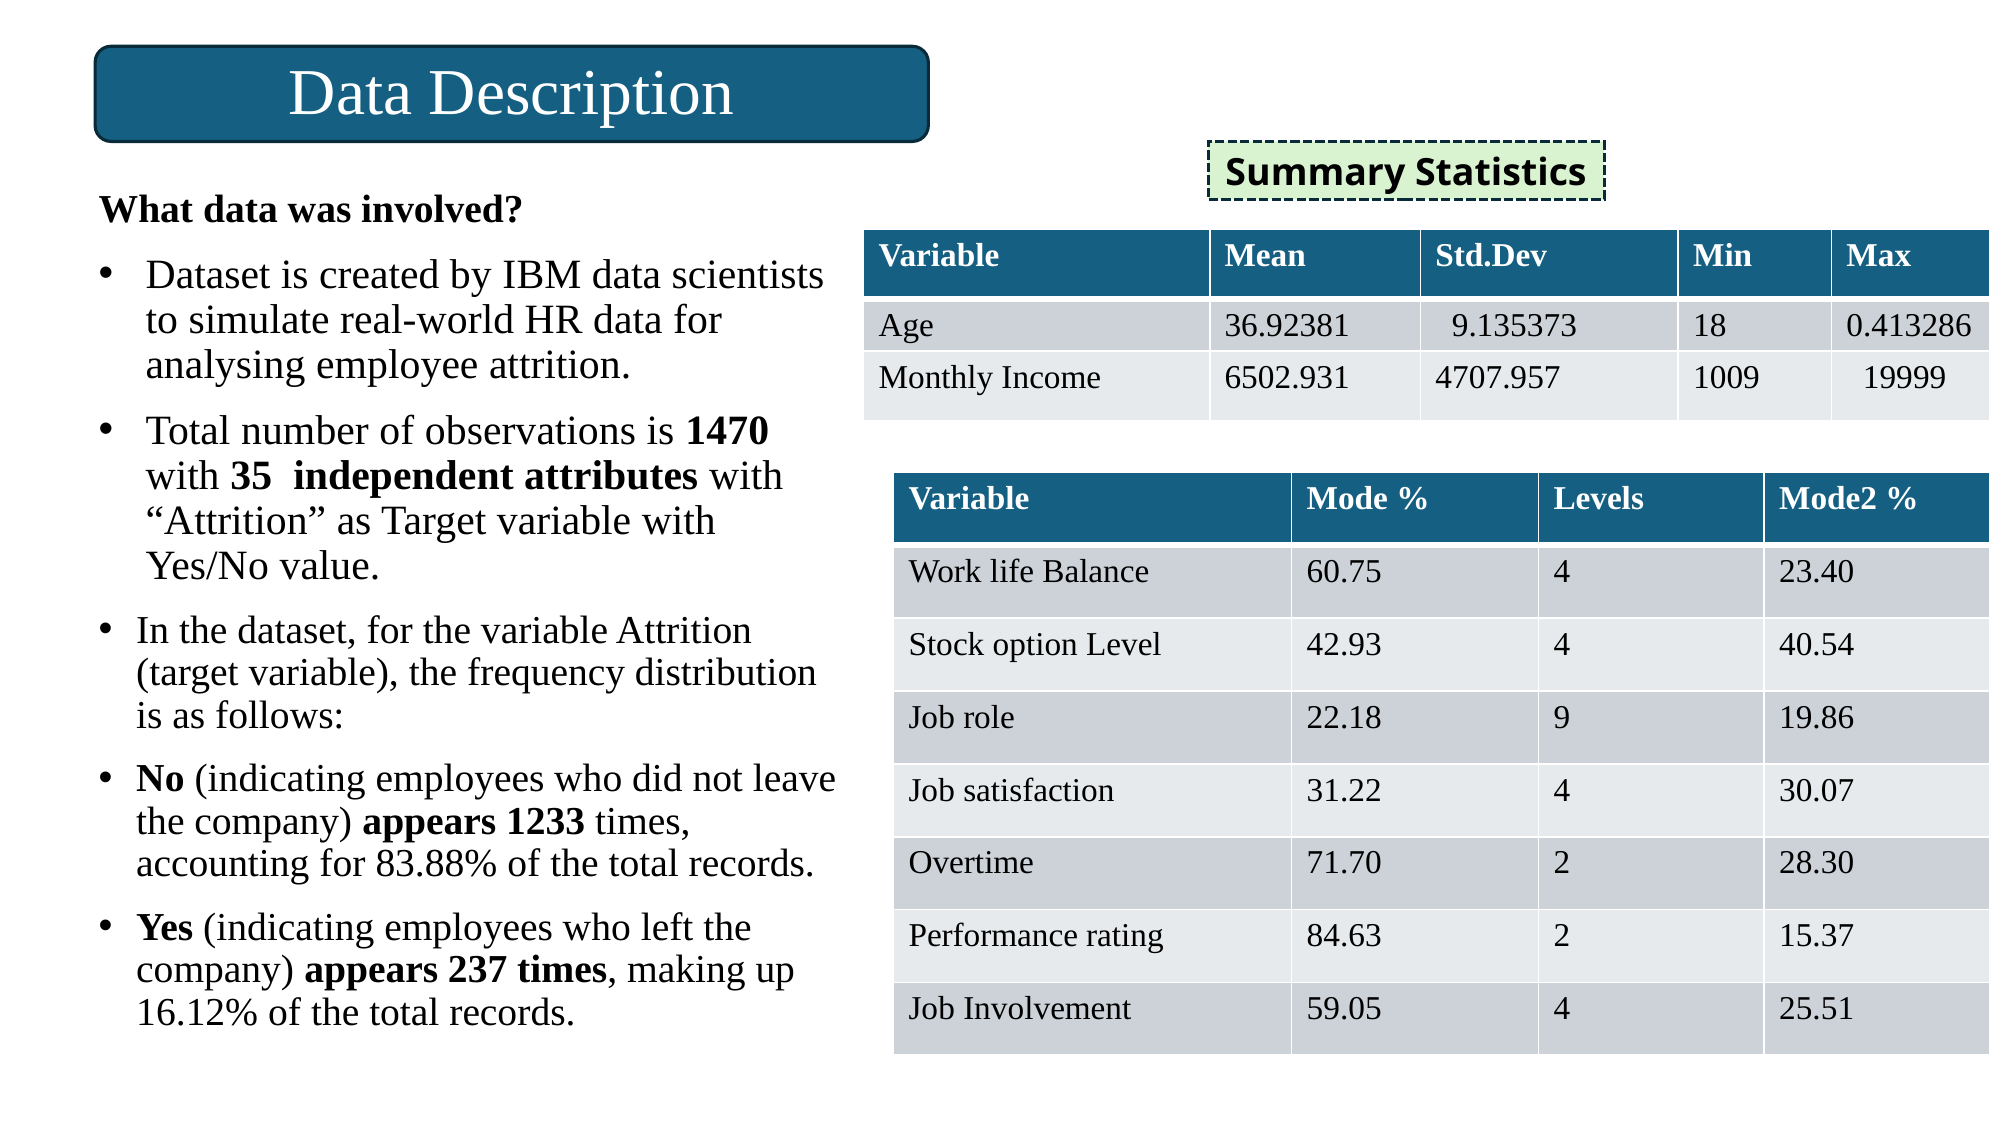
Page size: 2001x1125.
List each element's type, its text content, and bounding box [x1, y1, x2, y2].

table_cell 36.92381 [1211, 302, 1420, 350]
table_cell Work life Balance [894, 548, 1291, 617]
table_header Levels [1539, 473, 1763, 542]
table_cell 84.63 [1292, 910, 1538, 982]
table_cell Job Involvement [894, 983, 1291, 1054]
table_cell 4 [1539, 548, 1763, 617]
table_cell Age [864, 302, 1209, 350]
text_box Summary Statistics [1207, 140, 1606, 201]
table_cell Stock option Level [894, 619, 1291, 690]
table_cell 25.51 [1765, 983, 1989, 1054]
table_cell 9 [1539, 692, 1763, 763]
table_header Mean [1211, 230, 1420, 296]
table_header Std.Dev [1421, 230, 1677, 296]
table_cell 28.30 [1765, 838, 1989, 909]
table_cell 4 [1539, 619, 1763, 690]
table_cell 31.22 [1292, 765, 1538, 836]
table_header Min [1679, 230, 1831, 296]
table_cell Monthly Income [864, 352, 1209, 420]
table_cell 0.413286 [1832, 302, 1989, 350]
text_box Data Description [93, 44, 930, 144]
table_header Variable [864, 230, 1209, 296]
table_cell 23.40 [1765, 548, 1989, 617]
table_cell 4707.957 [1421, 352, 1677, 420]
table_header Max [1832, 230, 1989, 296]
table_cell Job satisfaction [894, 765, 1291, 836]
table_cell 60.75 [1292, 548, 1538, 617]
table_cell 22.18 [1292, 692, 1538, 763]
table_cell Job role [894, 692, 1291, 763]
table_header Mode % [1292, 473, 1538, 542]
table_cell 4 [1539, 765, 1763, 836]
table_cell 9.135373 [1421, 302, 1677, 350]
table_cell 42.93 [1292, 619, 1538, 690]
table_cell Performance rating [894, 910, 1291, 982]
list What data was involved? Dataset is created by IBM data scientists to simulate real-world HR data for analysing employee attrition. Total number of observations is 1470 with 35 independent attributes with “Attrition” as Target variable with Yes/No value. In the dataset, for the variable Attrition (target variable), the frequency distribution is as follows: No (indicating employees who did not leave the company) appears 1233 times, accounting for 83.88% of the total records. Yes (indicating employees who left the company) appears 237 times, making up 16.12% of the total records. [83, 181, 864, 1084]
table_cell 30.07 [1765, 765, 1989, 836]
table_header Variable [894, 473, 1291, 542]
table_cell 2 [1539, 910, 1763, 982]
table_cell 1009 [1679, 352, 1831, 420]
table_cell 15.37 [1765, 910, 1989, 982]
table_header Mode2 % [1765, 473, 1989, 542]
table_cell 40.54 [1765, 619, 1989, 690]
table_cell 59.05 [1292, 983, 1538, 1054]
table_cell 19.86 [1765, 692, 1989, 763]
table_cell 2 [1539, 838, 1763, 909]
table_cell 18 [1679, 302, 1831, 350]
table_cell 19999 [1832, 352, 1989, 420]
table_cell 71.70 [1292, 838, 1538, 909]
table_cell 4 [1539, 983, 1763, 1054]
table_cell Overtime [894, 838, 1291, 909]
table_cell 6502.931 [1211, 352, 1420, 420]
